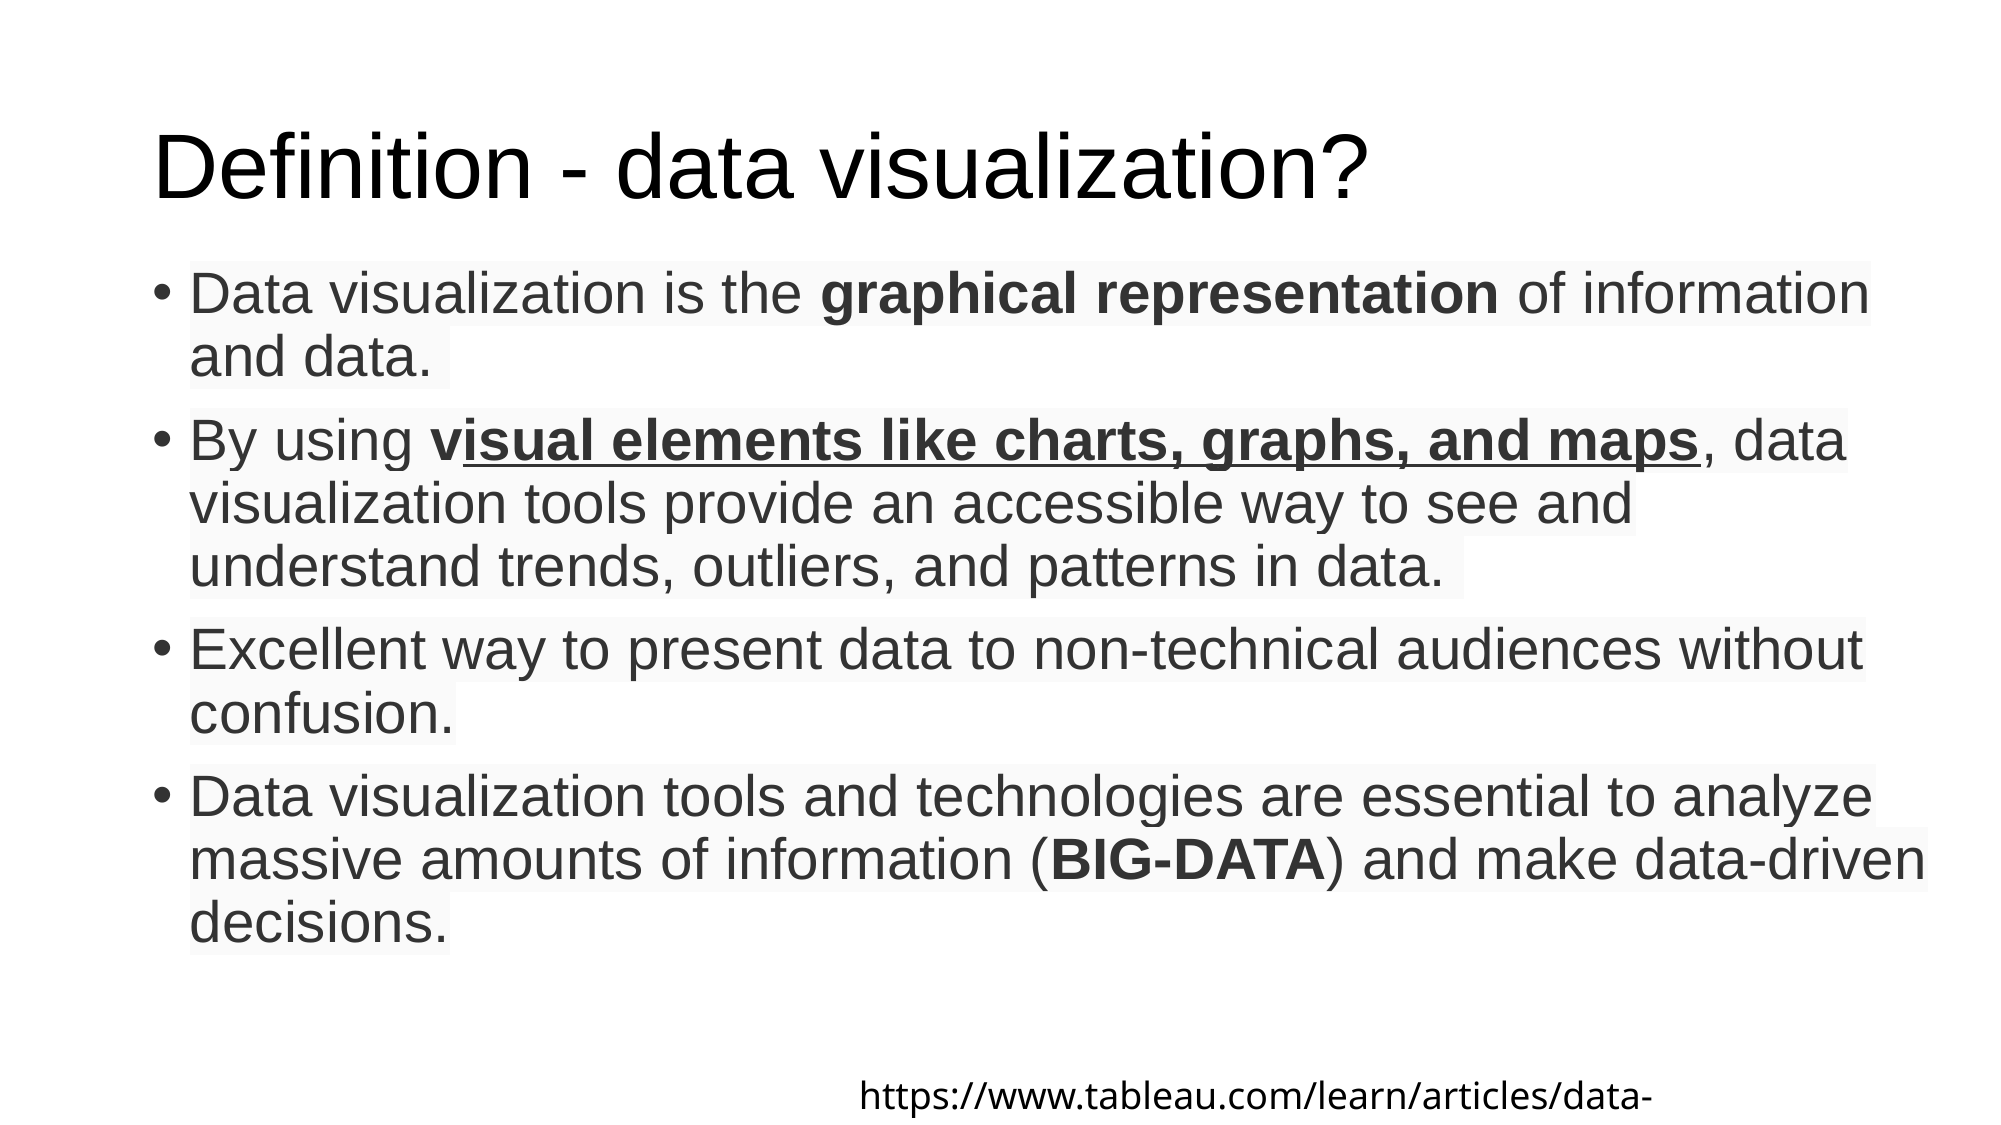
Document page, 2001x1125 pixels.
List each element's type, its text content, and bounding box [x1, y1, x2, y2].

text_box https://www.tableau.com/learn/articles/data-visualization#definition [844, 1064, 2000, 1125]
title Definition - data visualization? [137, 59, 1863, 255]
list Data visualization is the graphical representation of information and data. By using visual elements like charts, graphs, and maps, data visualization tools provide an accessible way to see and understand trends, outliers, and patterns in data. Excellent way to present data to non-technical audiences without confusion. Data visualization tools and technologies are essential to analyze massive amounts of information (BIG-DATA) and make data-driven decisions. [137, 255, 1945, 970]
